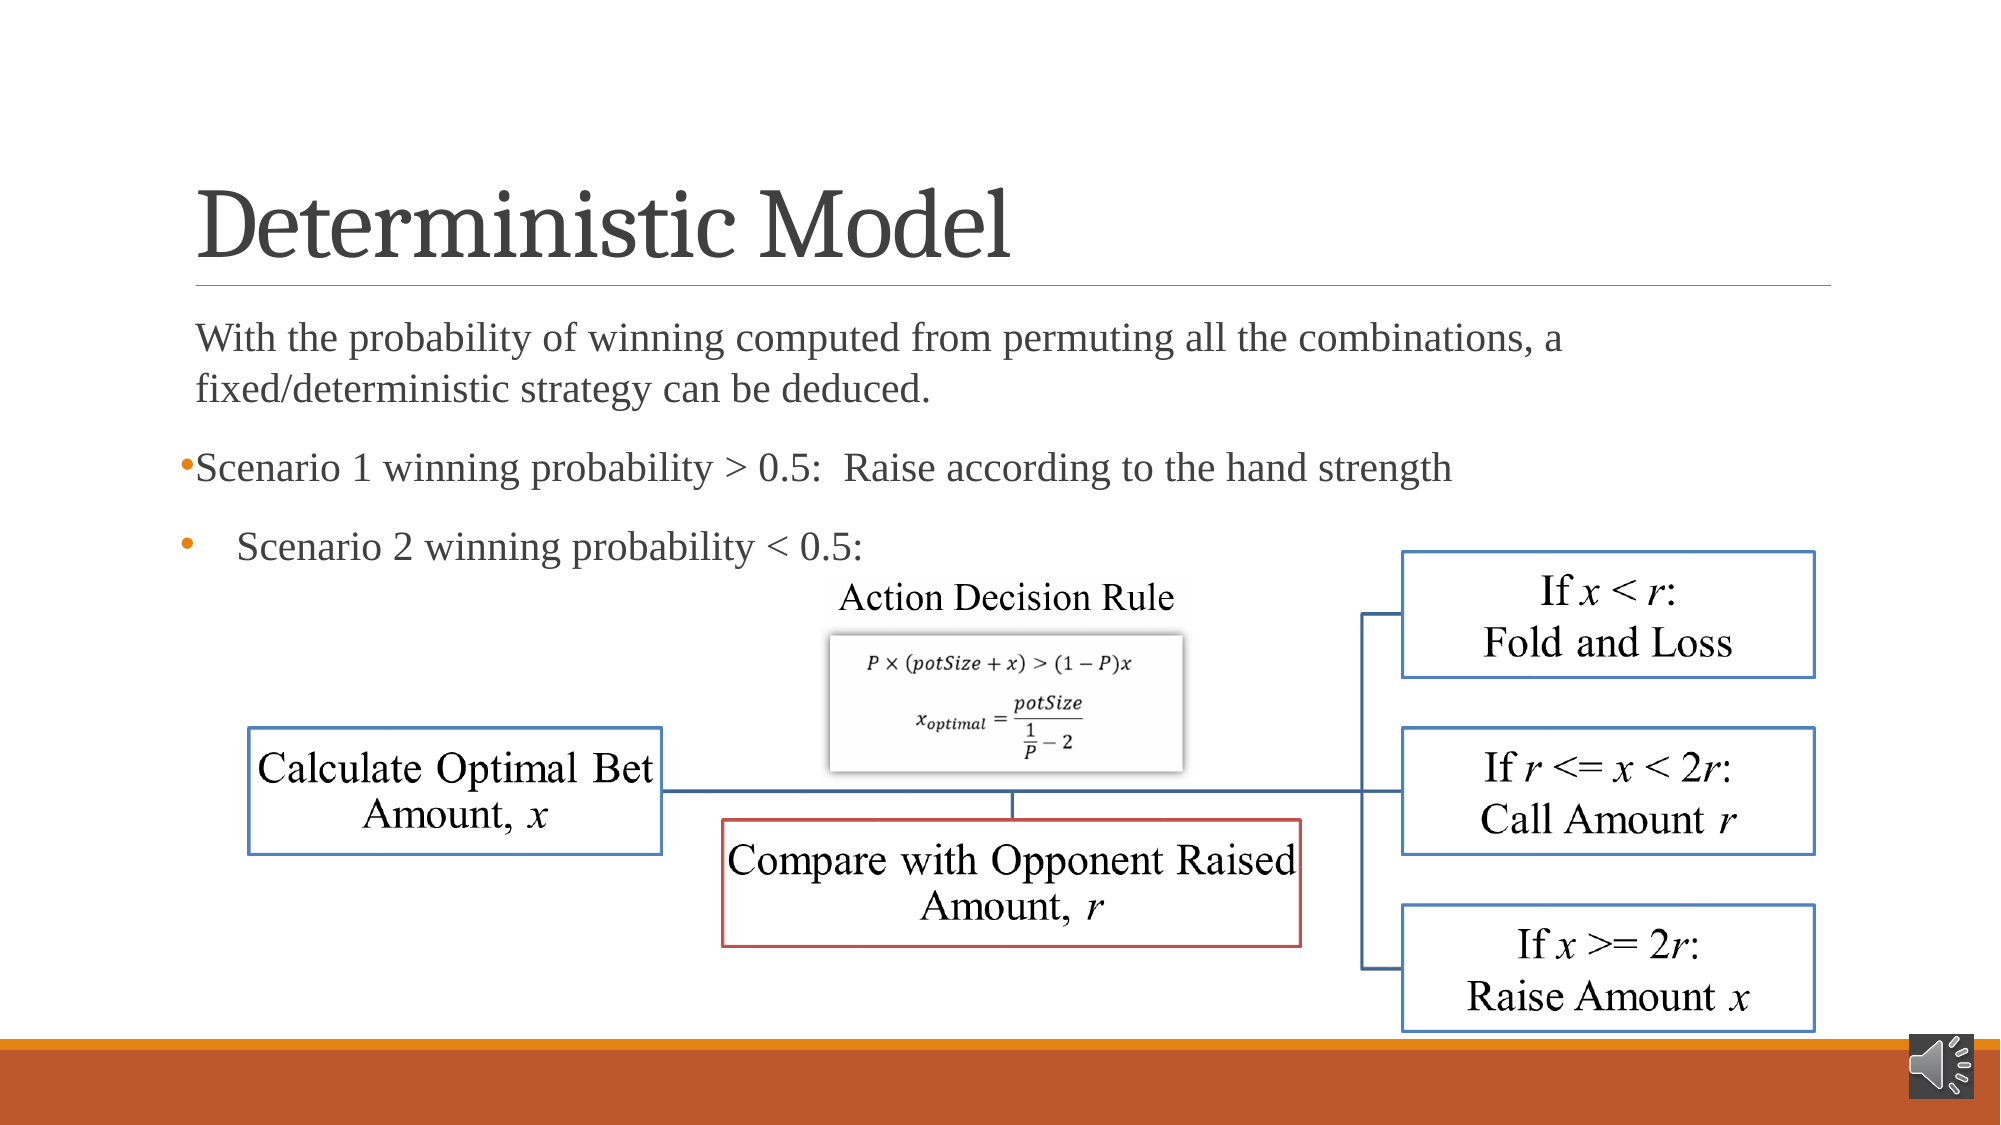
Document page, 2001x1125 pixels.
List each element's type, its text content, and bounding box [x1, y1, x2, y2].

picture [230, 465, 1817, 1117]
title Deterministic Model [180, 47, 1830, 285]
picture [1907, 1032, 1976, 1101]
list With the probability of winning computed from permuting all the combinations, a fixed/deterministic strategy can be deduced. Scenario 1 winning probability > 0.5: Raise according to the hand strength Scenario 2 winning probability < 0.5: [180, 302, 1830, 963]
